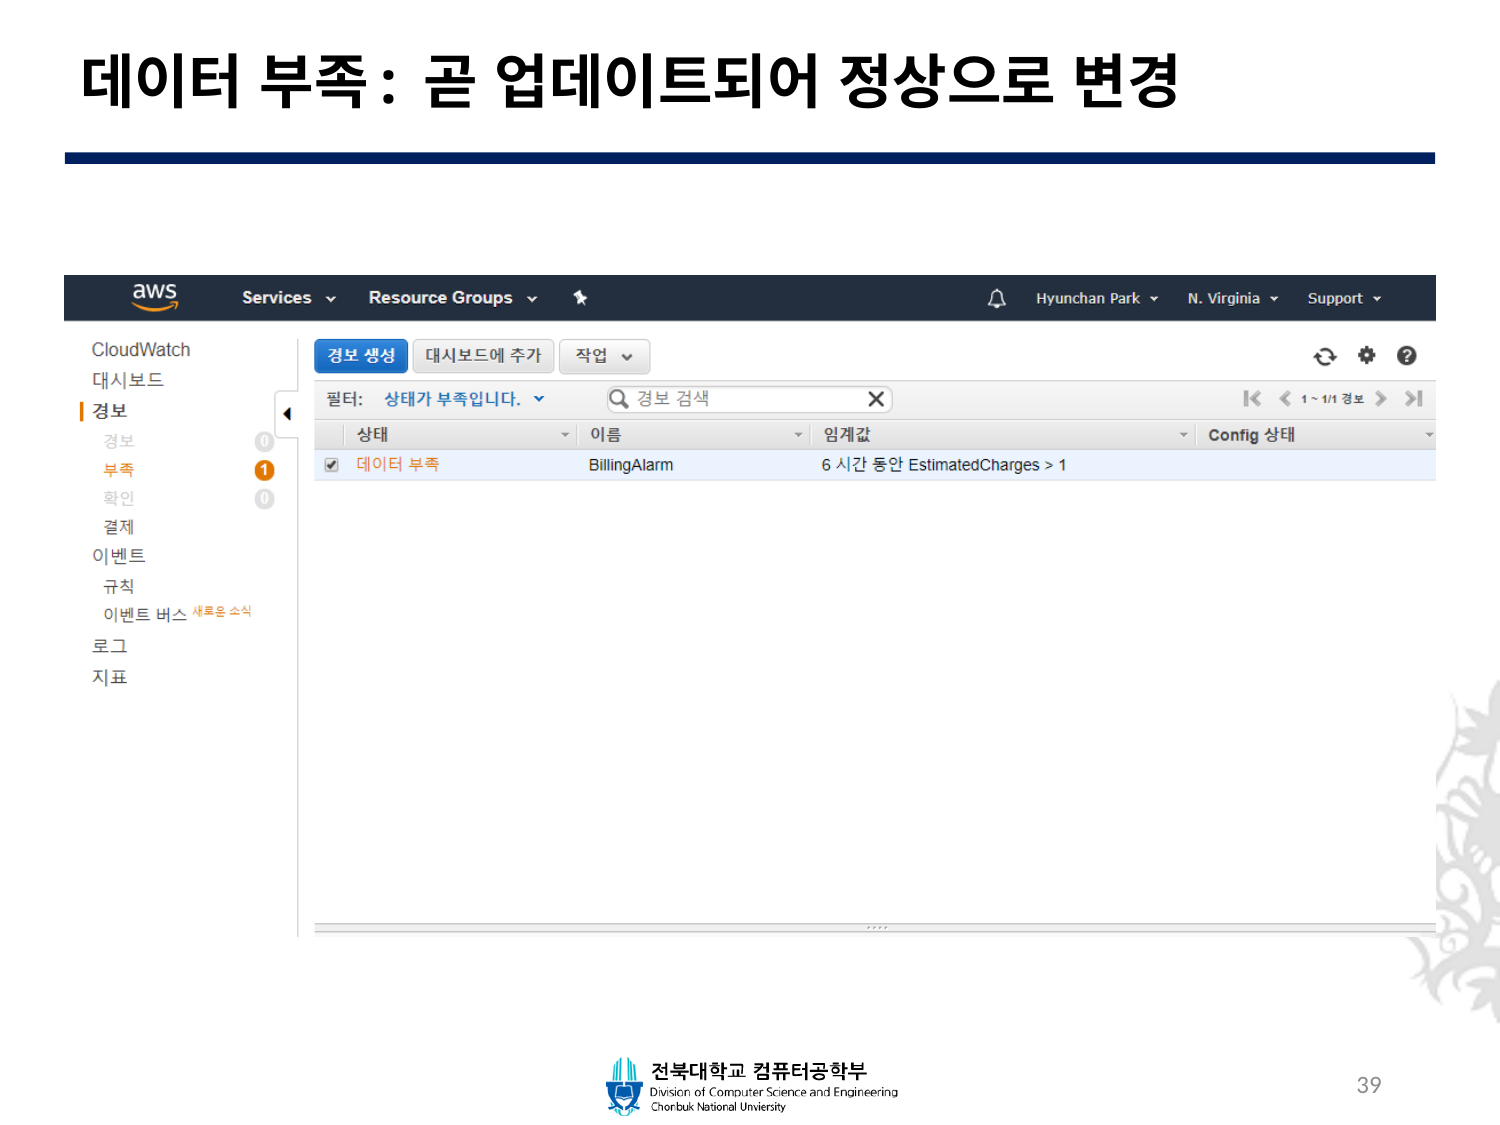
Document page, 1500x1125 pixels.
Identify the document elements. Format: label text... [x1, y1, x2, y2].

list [64, 275, 1436, 937]
picture [600, 1057, 900, 1116]
slide_number 39 [1059, 1057, 1397, 1111]
title 데이터 부족: 곧 업데이트되어 정상으로 변경 [64, 26, 1436, 143]
